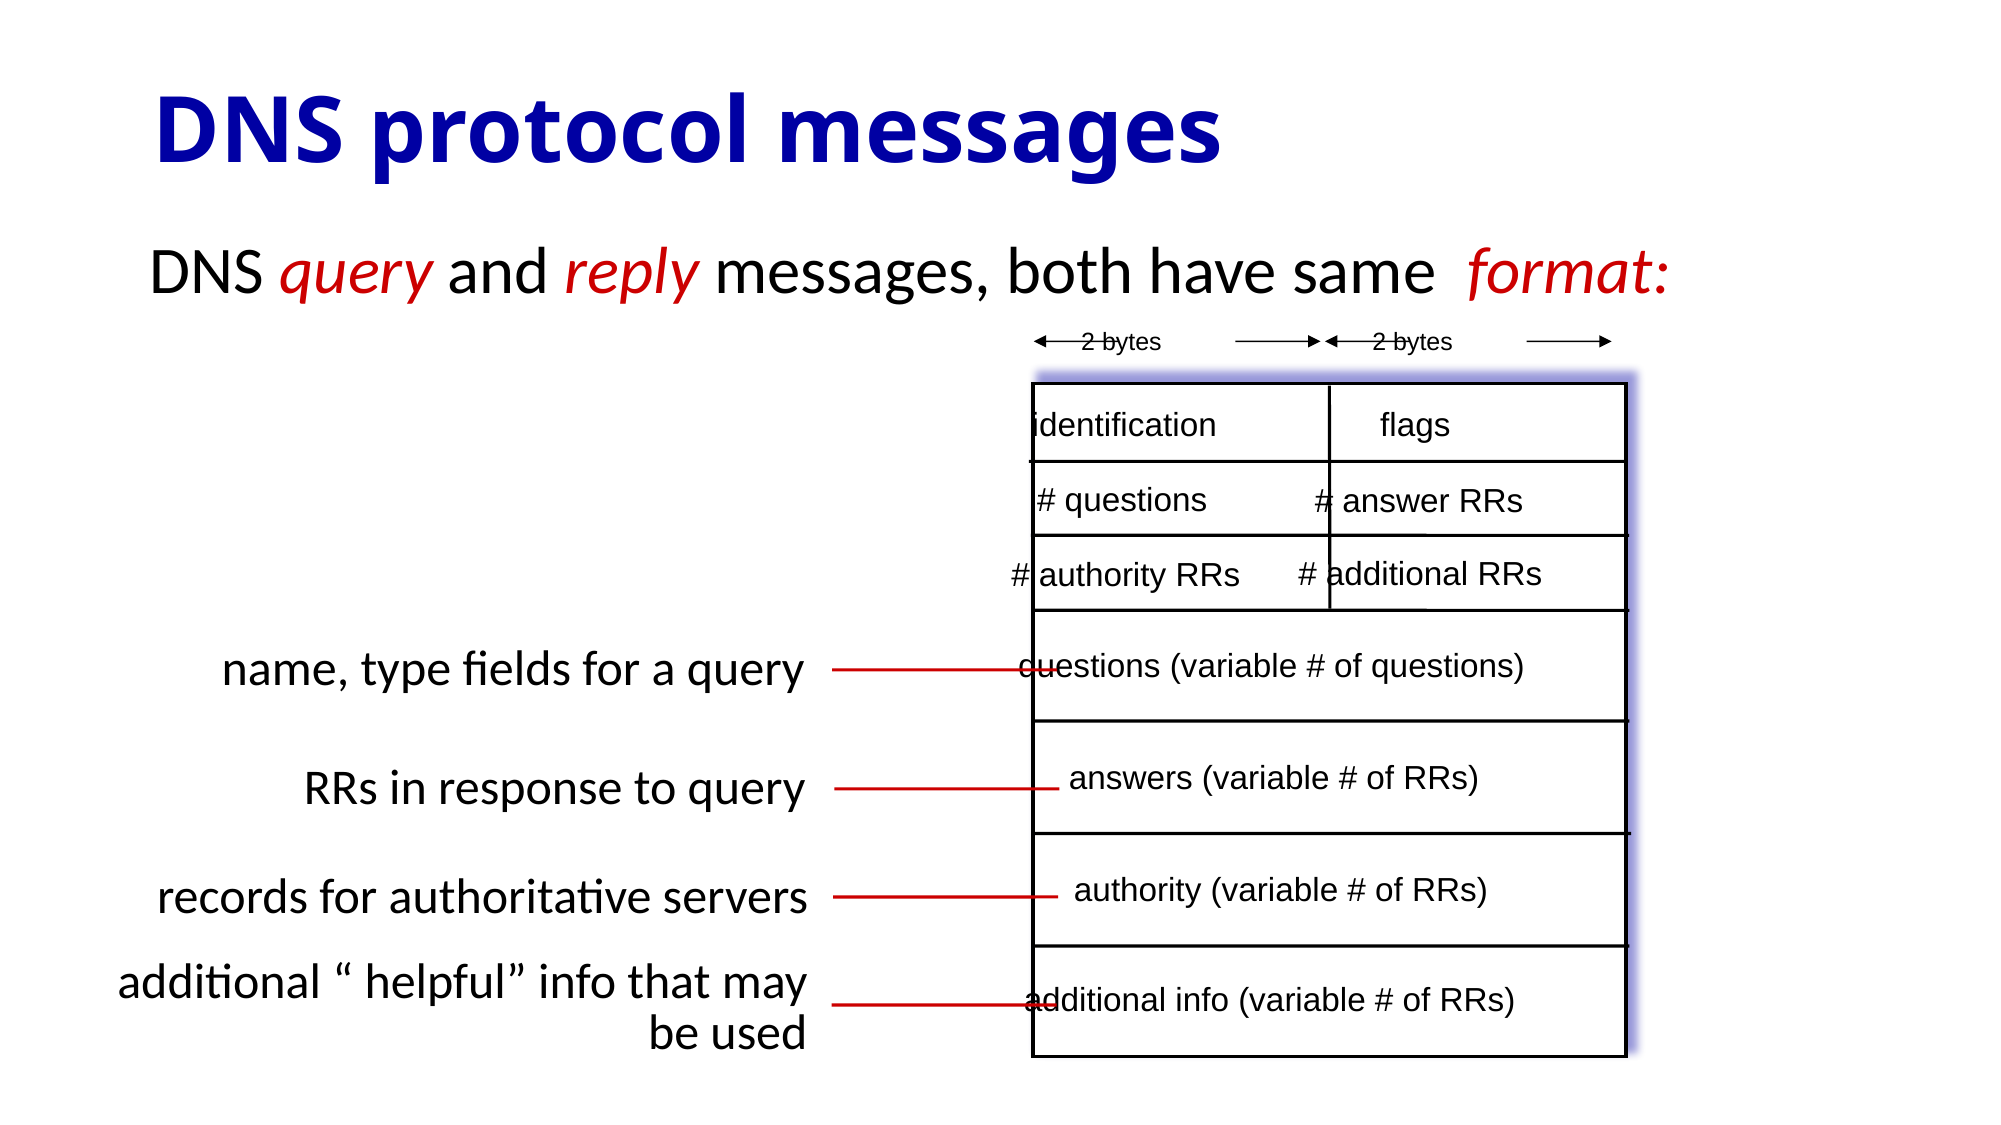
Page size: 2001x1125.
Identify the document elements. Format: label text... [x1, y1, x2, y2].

text_box RRs in response to query [163, 756, 821, 822]
title DNS protocol messages [137, 59, 1863, 207]
text_box DNS query and reply messages, both have same format: [113, 228, 1819, 313]
text_box additional “ helpful” info that may be used [65, 950, 823, 1068]
text_box name, type fields for a query [168, 637, 820, 704]
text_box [1028, 317, 1632, 1057]
text_box records for authoritative servers [35, 865, 824, 932]
